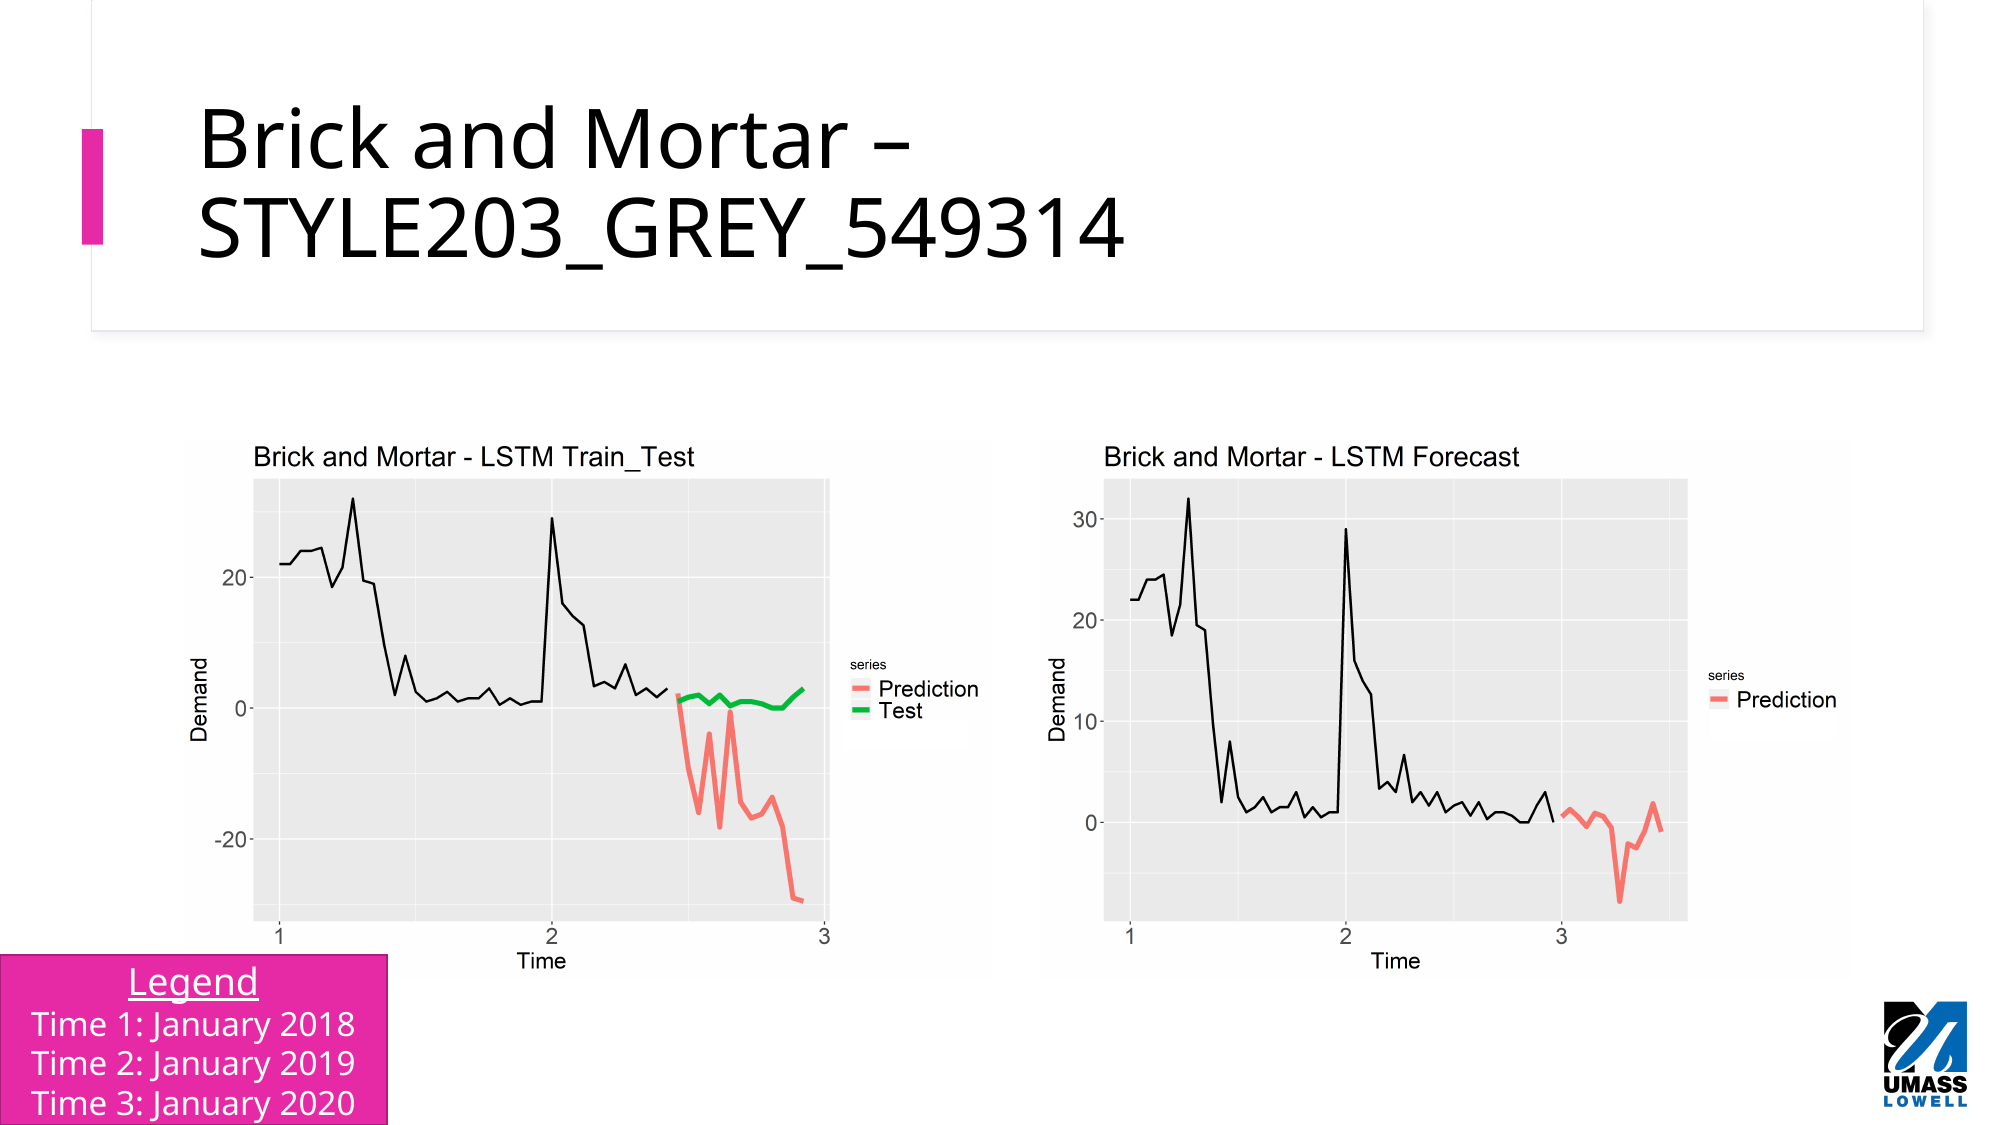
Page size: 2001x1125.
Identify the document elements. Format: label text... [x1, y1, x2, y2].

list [1040, 439, 1851, 980]
title Brick and Mortar – STYLE203_GREY_549314 [183, 90, 1851, 284]
text_box Legend Time 1: January 2018 Time 2: January 2019 Time 3: January 2020 [0, 954, 388, 1125]
picture [1882, 999, 1969, 1112]
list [182, 439, 993, 980]
